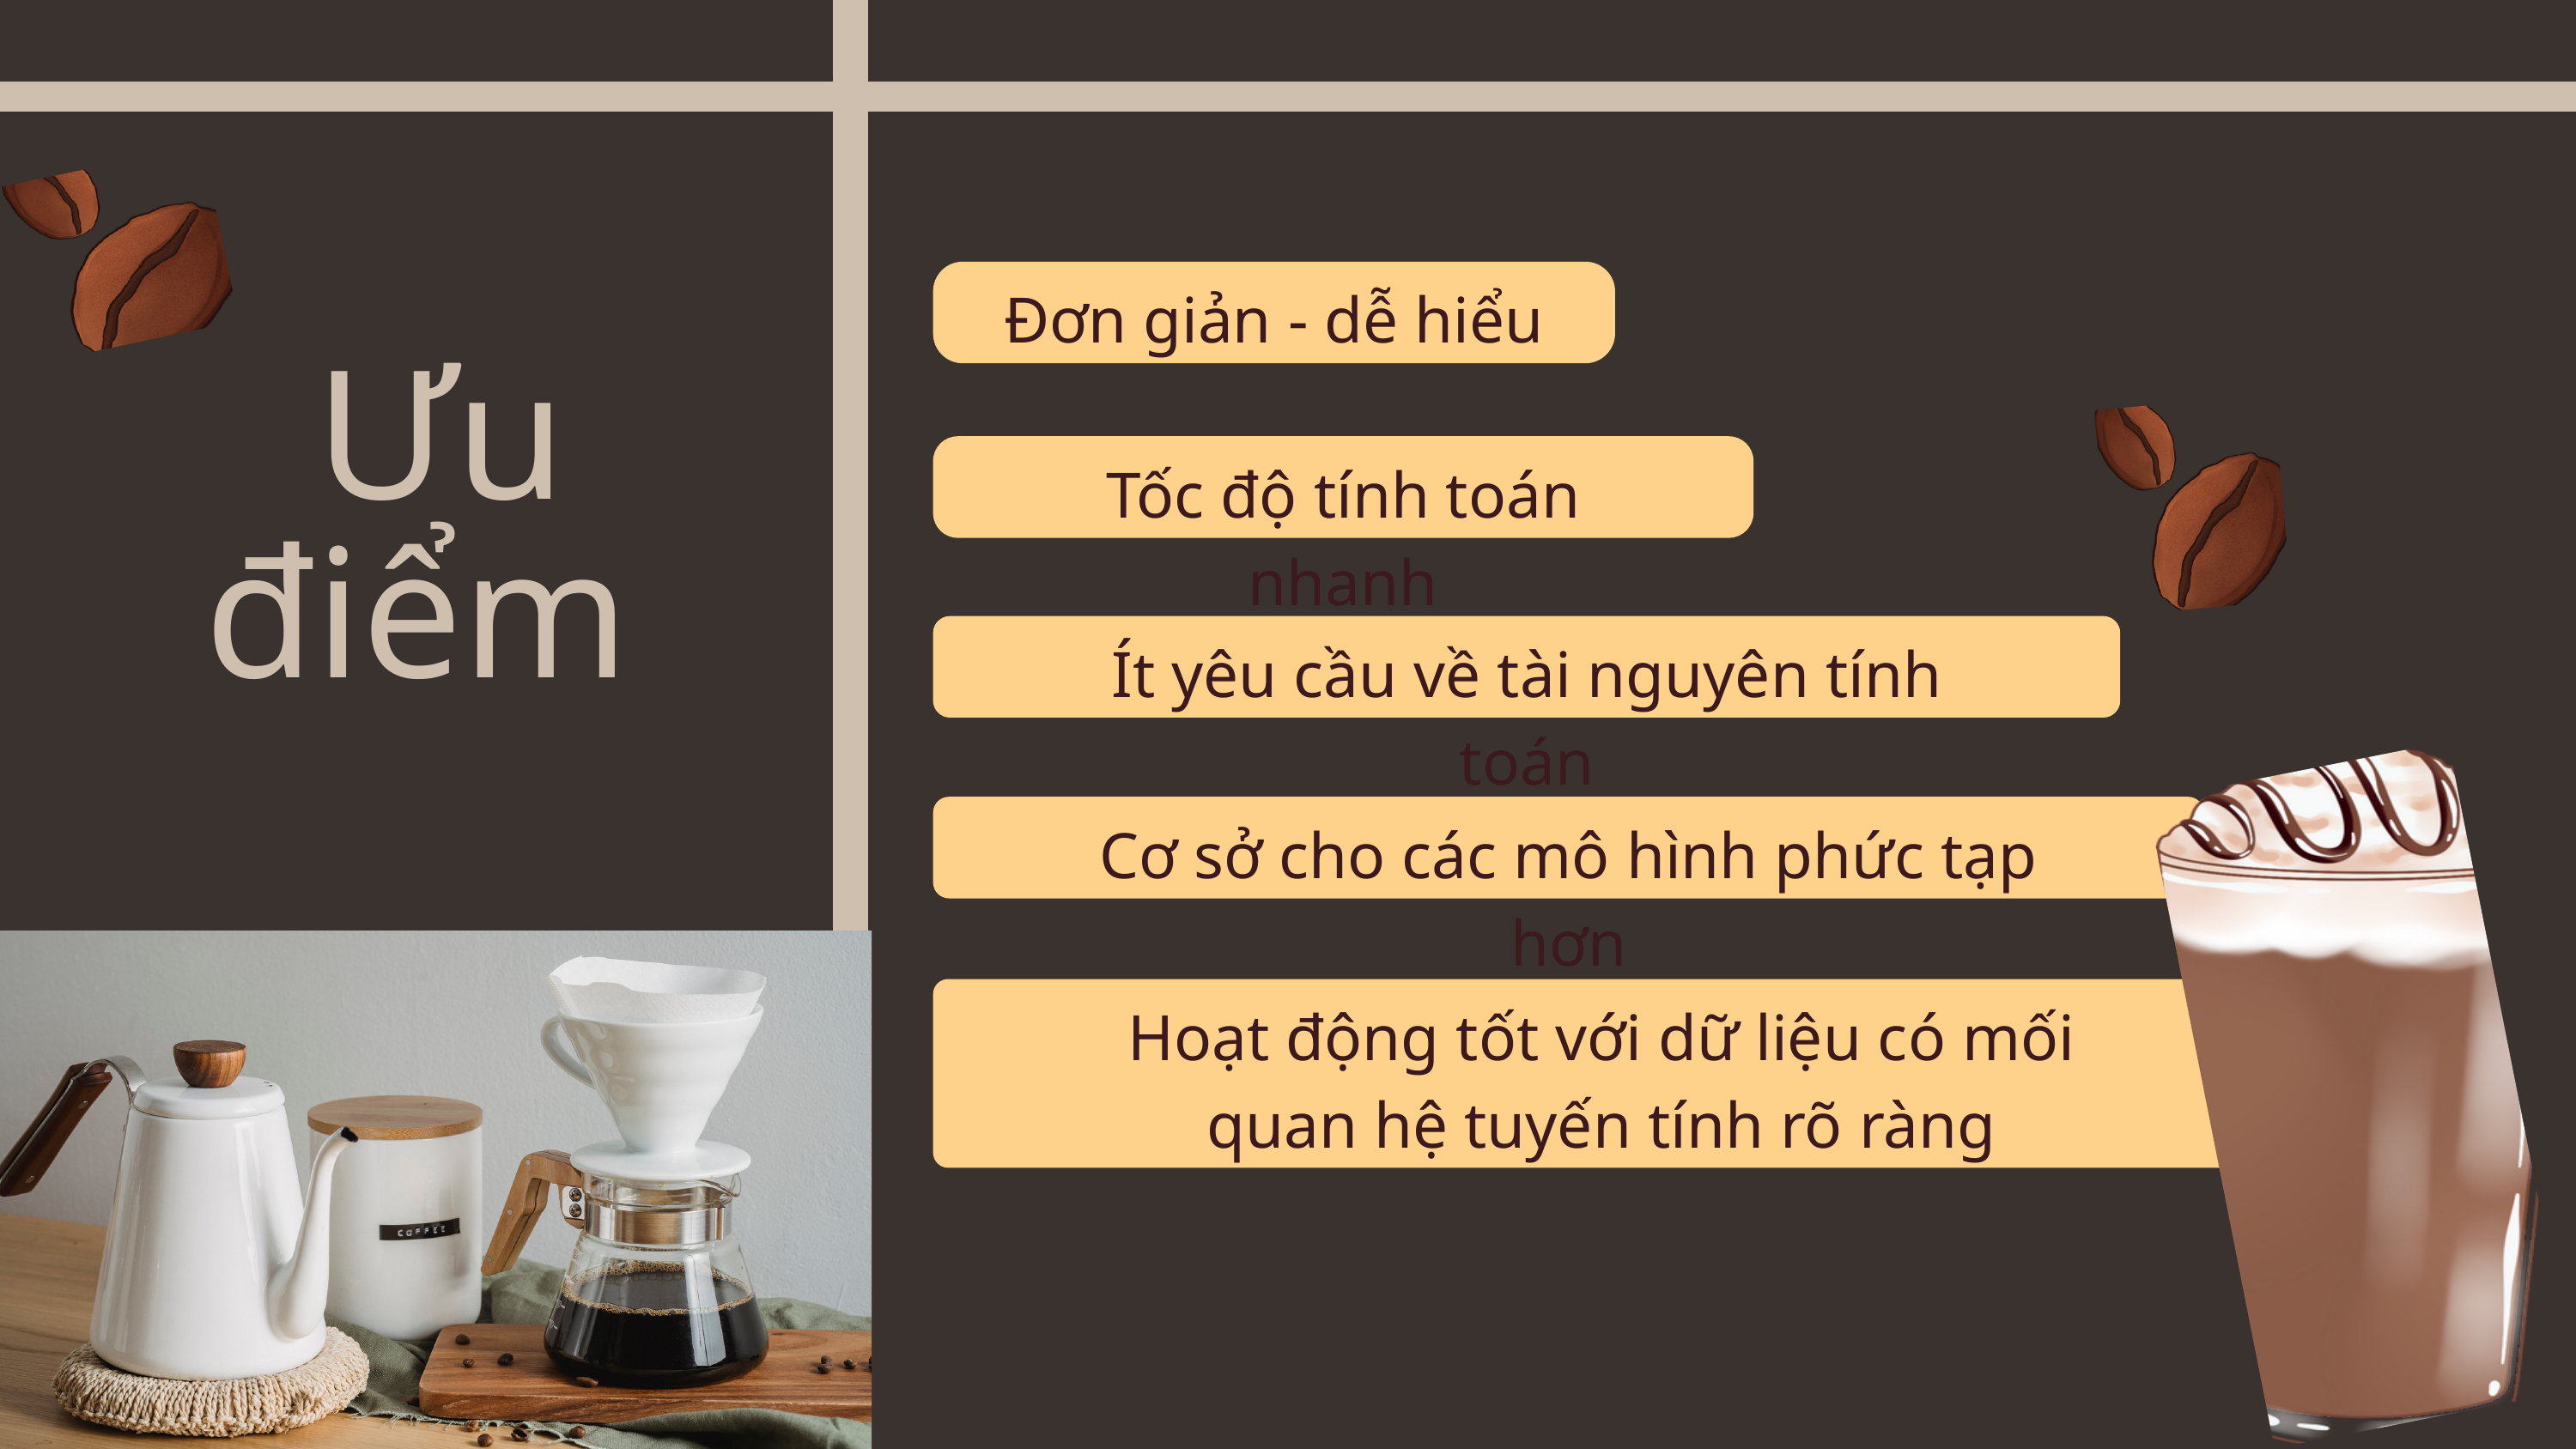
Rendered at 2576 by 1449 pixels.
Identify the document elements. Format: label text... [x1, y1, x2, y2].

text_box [933, 796, 2204, 899]
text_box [187, 487, 928, 524]
text_box [2167, 741, 2576, 1449]
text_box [0, 931, 872, 1449]
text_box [933, 435, 1754, 538]
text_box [933, 615, 2121, 718]
text_box Ưu điểm [89, 355, 792, 714]
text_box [933, 261, 1616, 364]
text_box [2093, 394, 2292, 615]
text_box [0, 81, 2576, 112]
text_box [933, 979, 2271, 1168]
text_box [0, 144, 240, 364]
